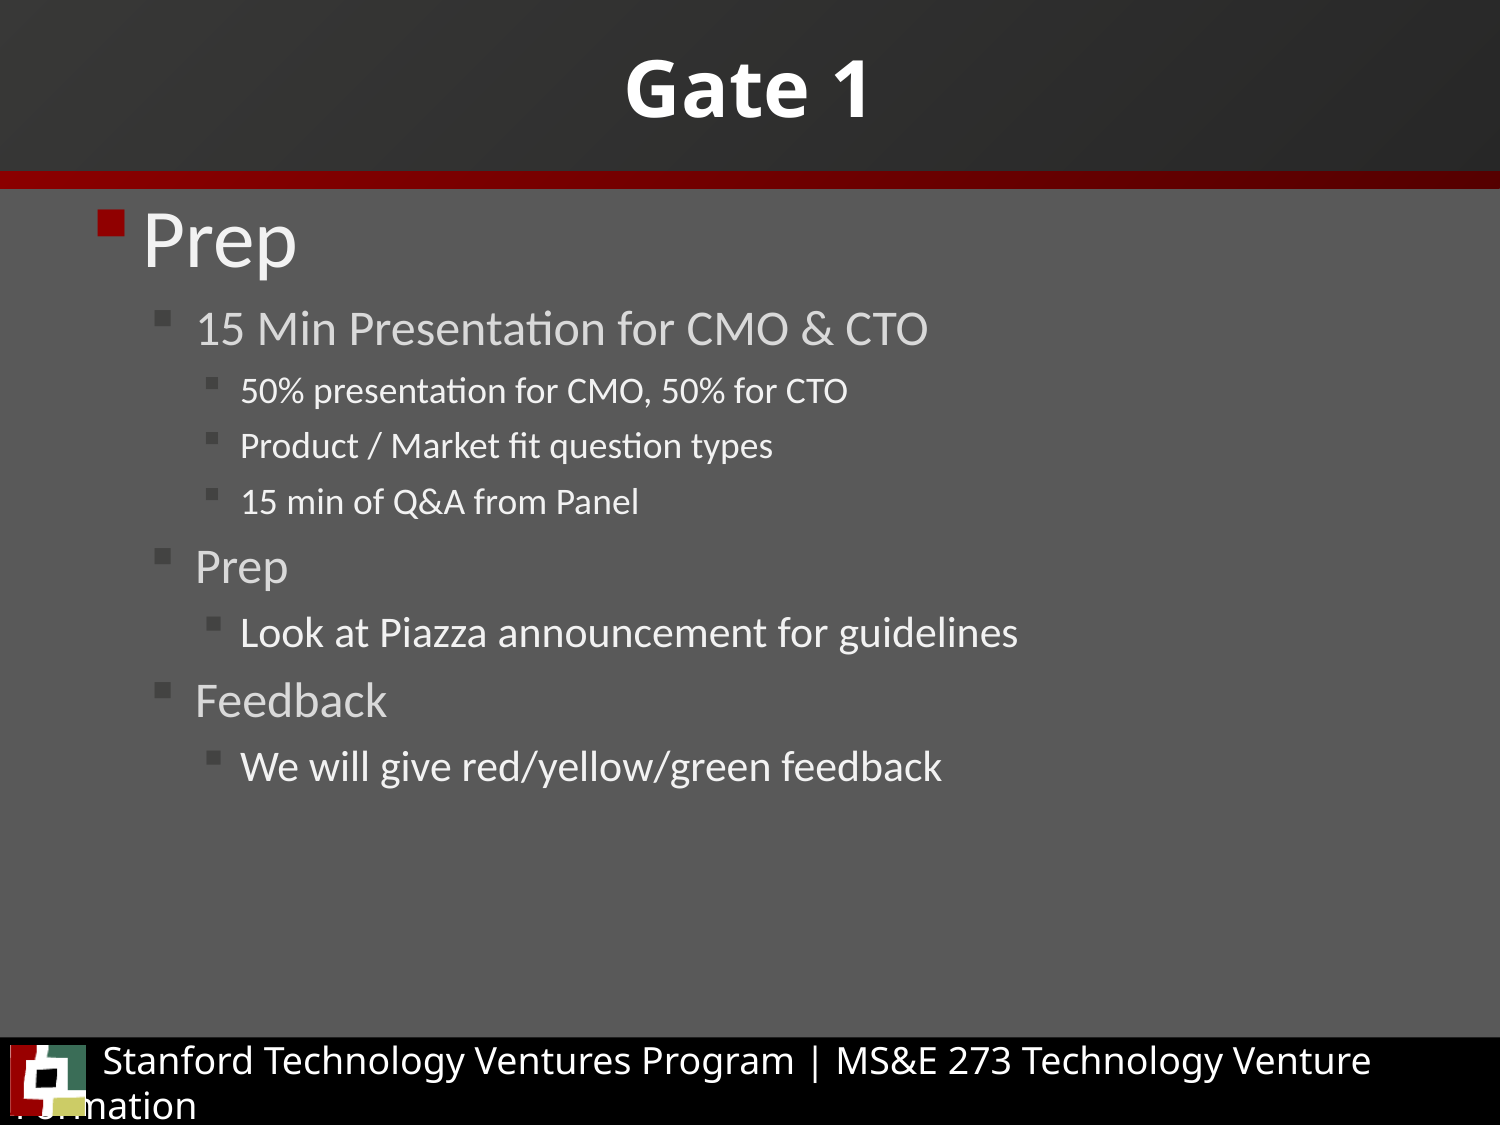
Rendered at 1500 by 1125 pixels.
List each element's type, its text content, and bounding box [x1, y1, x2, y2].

list Prep 15 Min Presentation for CMO & CTO 50% presentation for CMO, 50% for CTO Product / Market fit question types 15 min of Q&A from Panel Prep Look at Piazza announcement for guidelines Feedback We will give red/yellow/green feedback [75, 176, 1425, 988]
picture [10, 1045, 86, 1116]
title Gate 1 [37, 4, 1463, 168]
